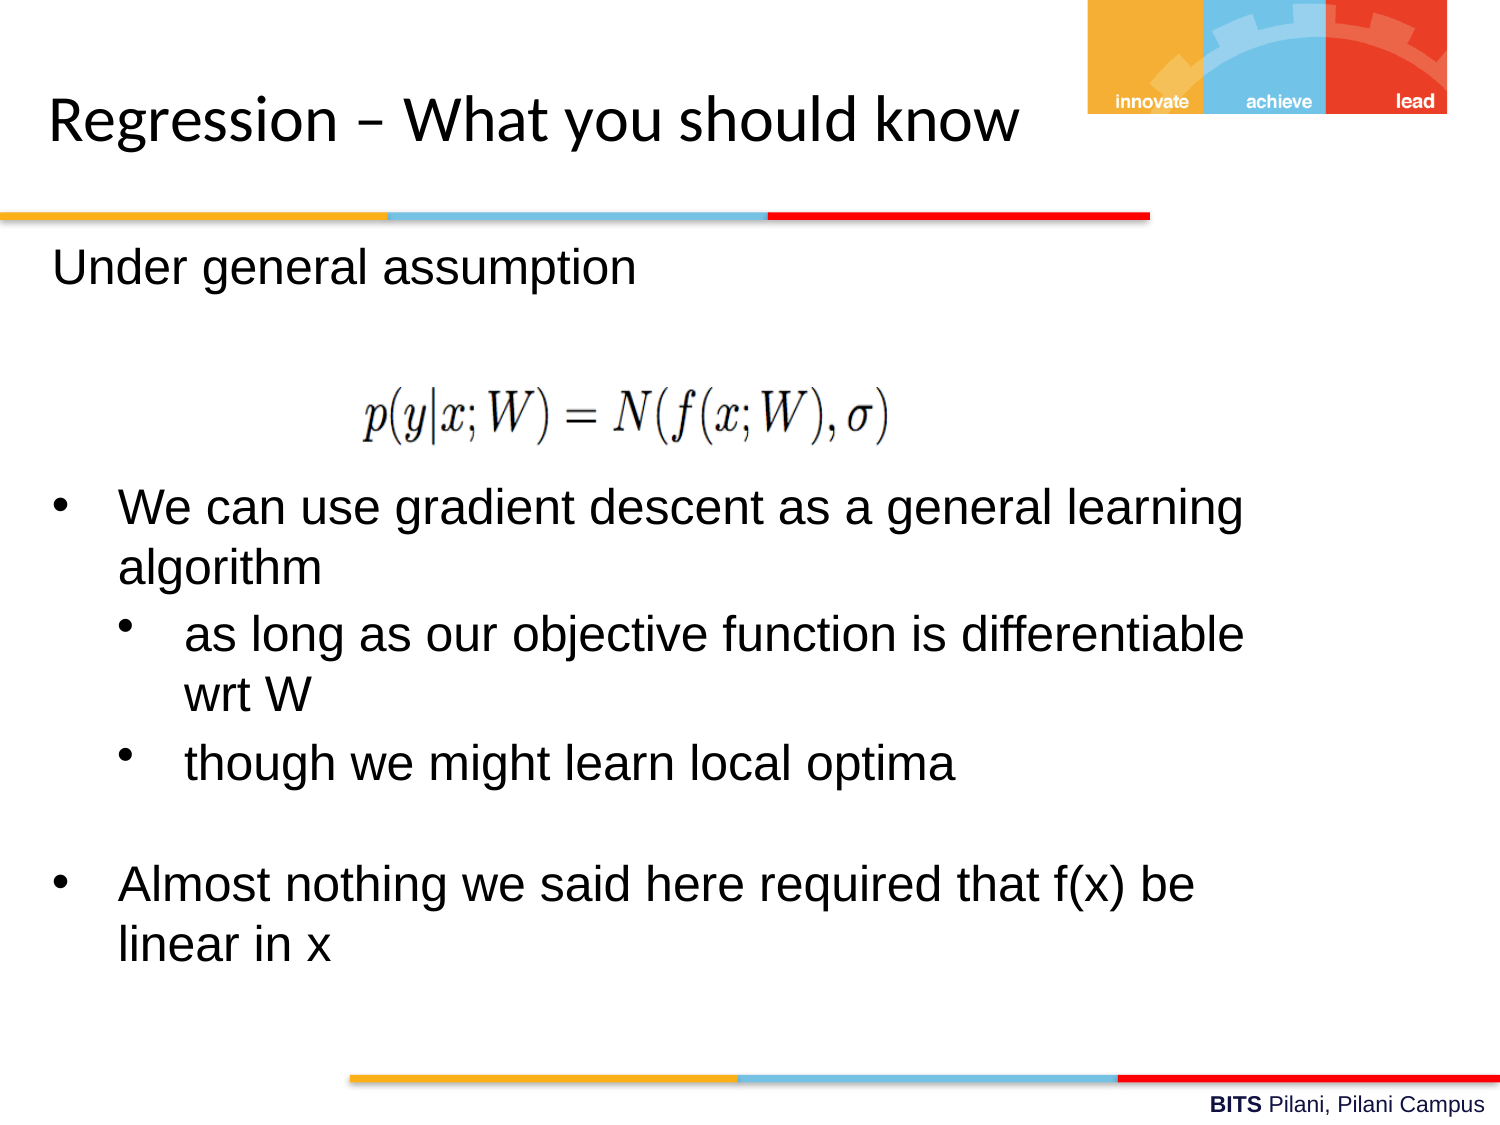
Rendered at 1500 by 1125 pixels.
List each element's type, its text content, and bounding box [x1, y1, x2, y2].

picture [1087, 0, 1448, 114]
title Regression – What you should know [47, 18, 1125, 209]
text_box [362, 387, 888, 446]
text_box Under general assumption We can use gradient descent as a general learning algorithm as long as our objective function is differentiable wrt W though we might learn local optima Almost nothing we said here required that f(x) be linear in x [49, 232, 1325, 971]
